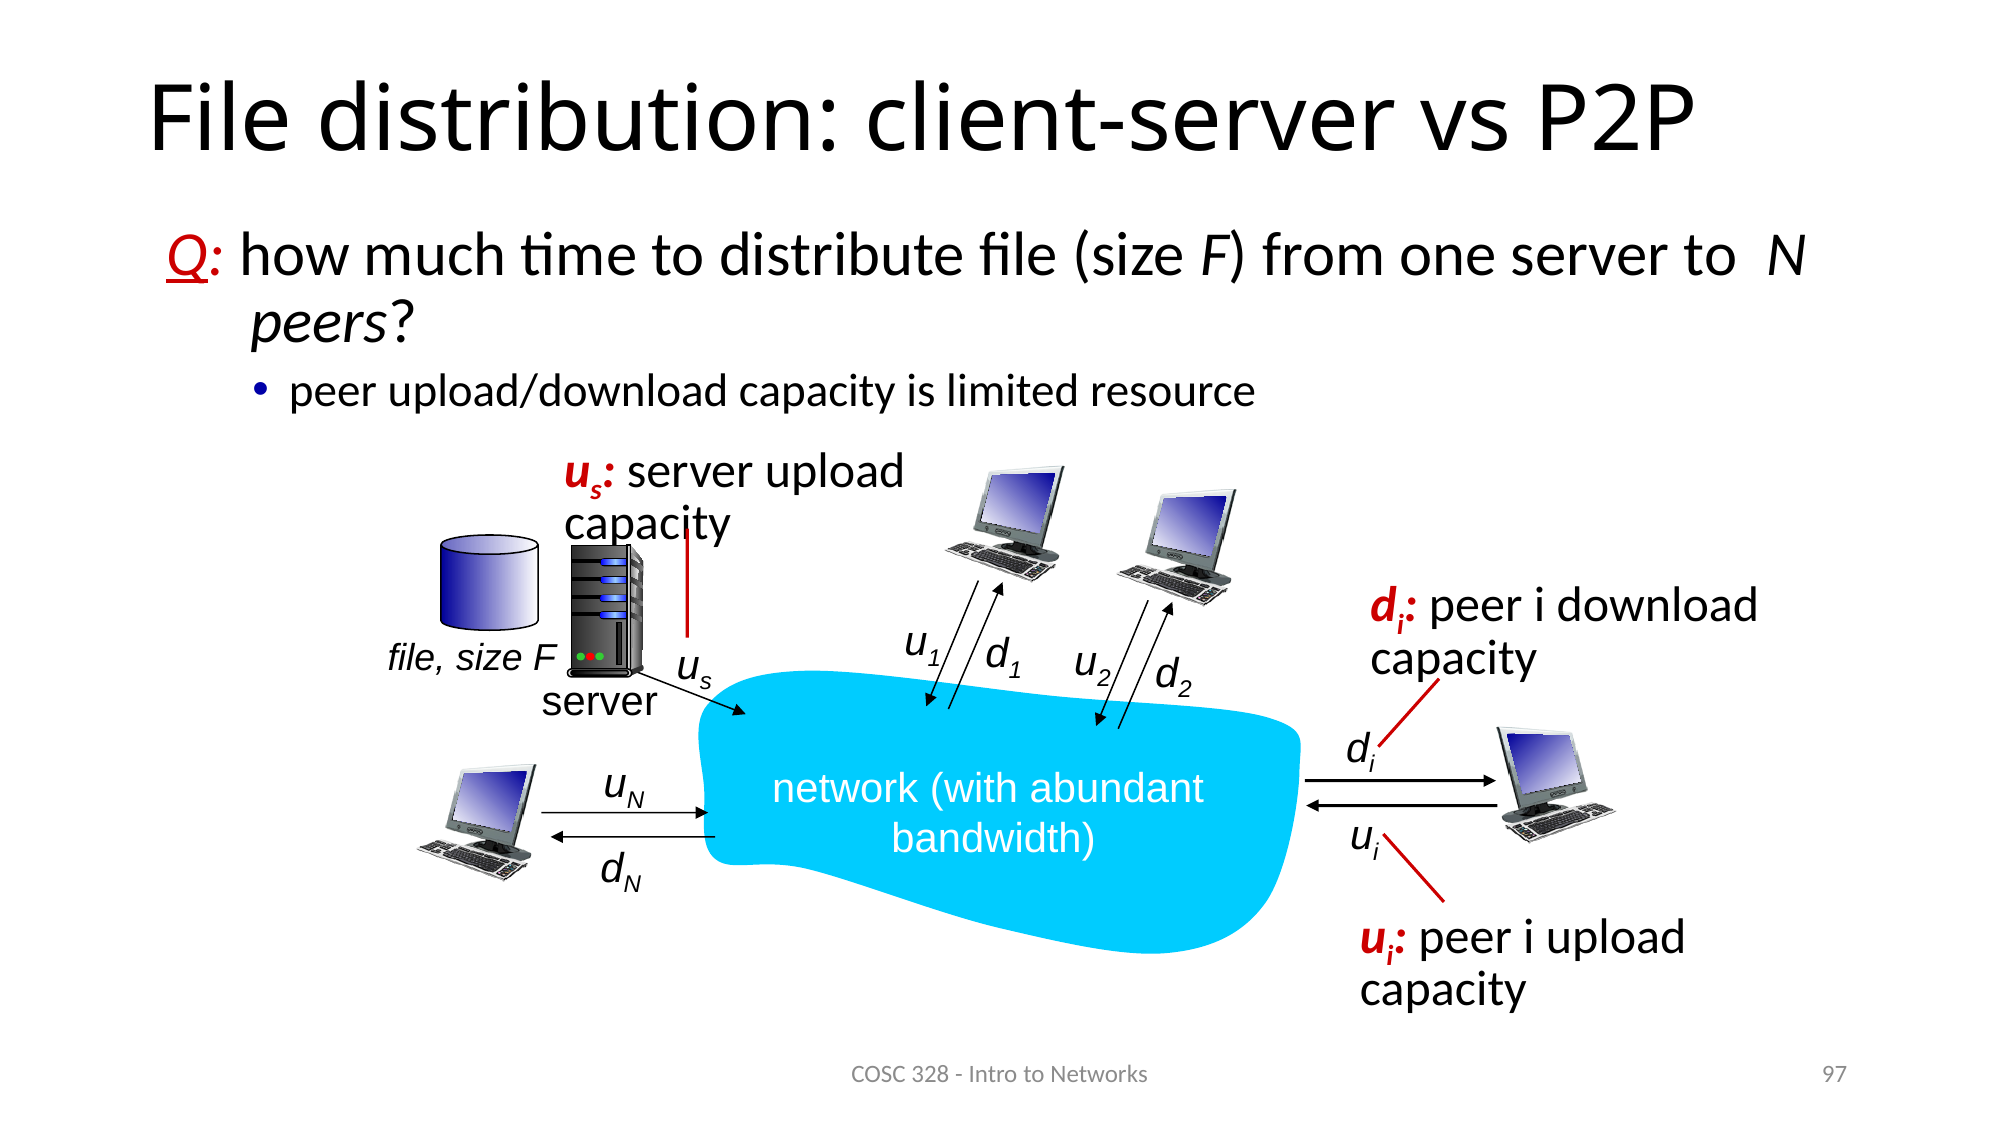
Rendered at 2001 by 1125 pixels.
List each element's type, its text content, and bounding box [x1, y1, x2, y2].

text_box [698, 670, 1301, 954]
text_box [1493, 721, 1646, 852]
text_box [1306, 799, 1335, 812]
text_box [1432, 774, 1493, 787]
text_box ui: peer i upload capacity [1345, 899, 1771, 1024]
text_box di: peer i download capacity [1355, 568, 1806, 692]
text_box di [1331, 713, 1432, 785]
text_box us [661, 630, 728, 702]
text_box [889, 580, 1241, 729]
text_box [388, 758, 541, 890]
text_box file, size F [357, 625, 587, 686]
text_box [1088, 483, 1241, 615]
text_box server [503, 666, 697, 732]
title File distribution: client-server vs P2P [131, 47, 1856, 195]
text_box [567, 545, 644, 677]
text_box [714, 702, 746, 716]
text_box uN [588, 748, 689, 821]
slide_number 97 [1412, 1042, 1863, 1103]
text_box ui [1335, 800, 1436, 873]
footer COSC 328 - Intro to Networks [662, 1042, 1338, 1103]
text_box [916, 460, 1069, 591]
footer COSC 328 - Intro to Networks [441, 534, 538, 554]
text_box [550, 830, 585, 844]
text_box us: server upload capacity [549, 433, 958, 558]
text_box [689, 806, 709, 819]
text_box [440, 534, 539, 631]
text_box network (with abundant bandwidth) [757, 752, 1219, 868]
text_box dN [585, 833, 686, 905]
text_box Q: how much time to distribute file (size F) from one server to N peers? peer upload/download capacity is limited resource [141, 213, 1867, 427]
